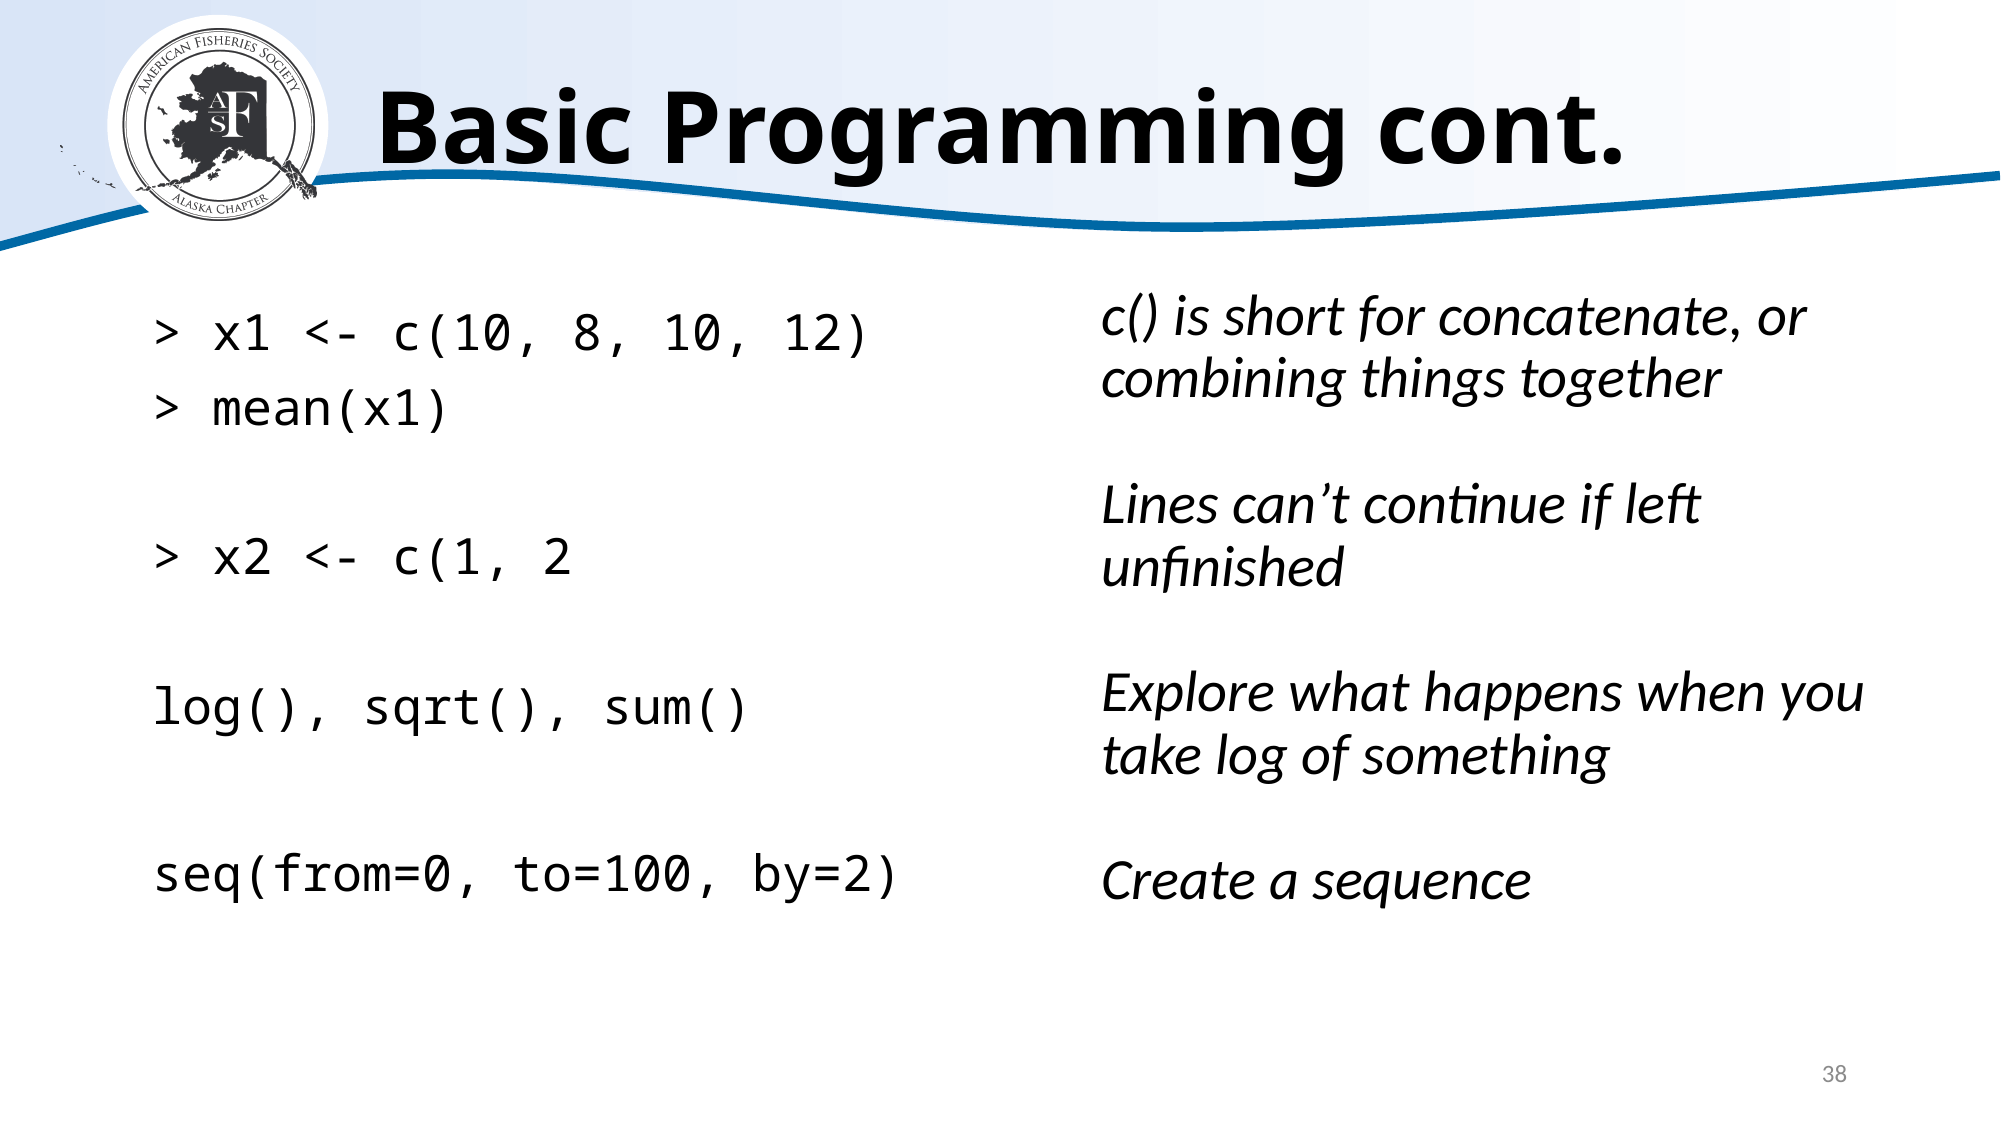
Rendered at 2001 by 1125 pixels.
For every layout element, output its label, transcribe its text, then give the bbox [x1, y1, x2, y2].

list > x1 <- c(10, 8, 10, 12) > mean(x1) > x2 <- c(1, 2 log(), sqrt(), sum() seq(from=0, to=100, by=2) [137, 299, 1000, 1014]
text_box c() is short for concatenate, or combining things together Lines can’t continue if left unfinished Explore what happens when you take log of something Create a sequence [1086, 277, 1902, 992]
slide_number 38 [1412, 1042, 1863, 1103]
picture [60, 28, 317, 221]
title Basic Programming cont. [359, 30, 1863, 232]
